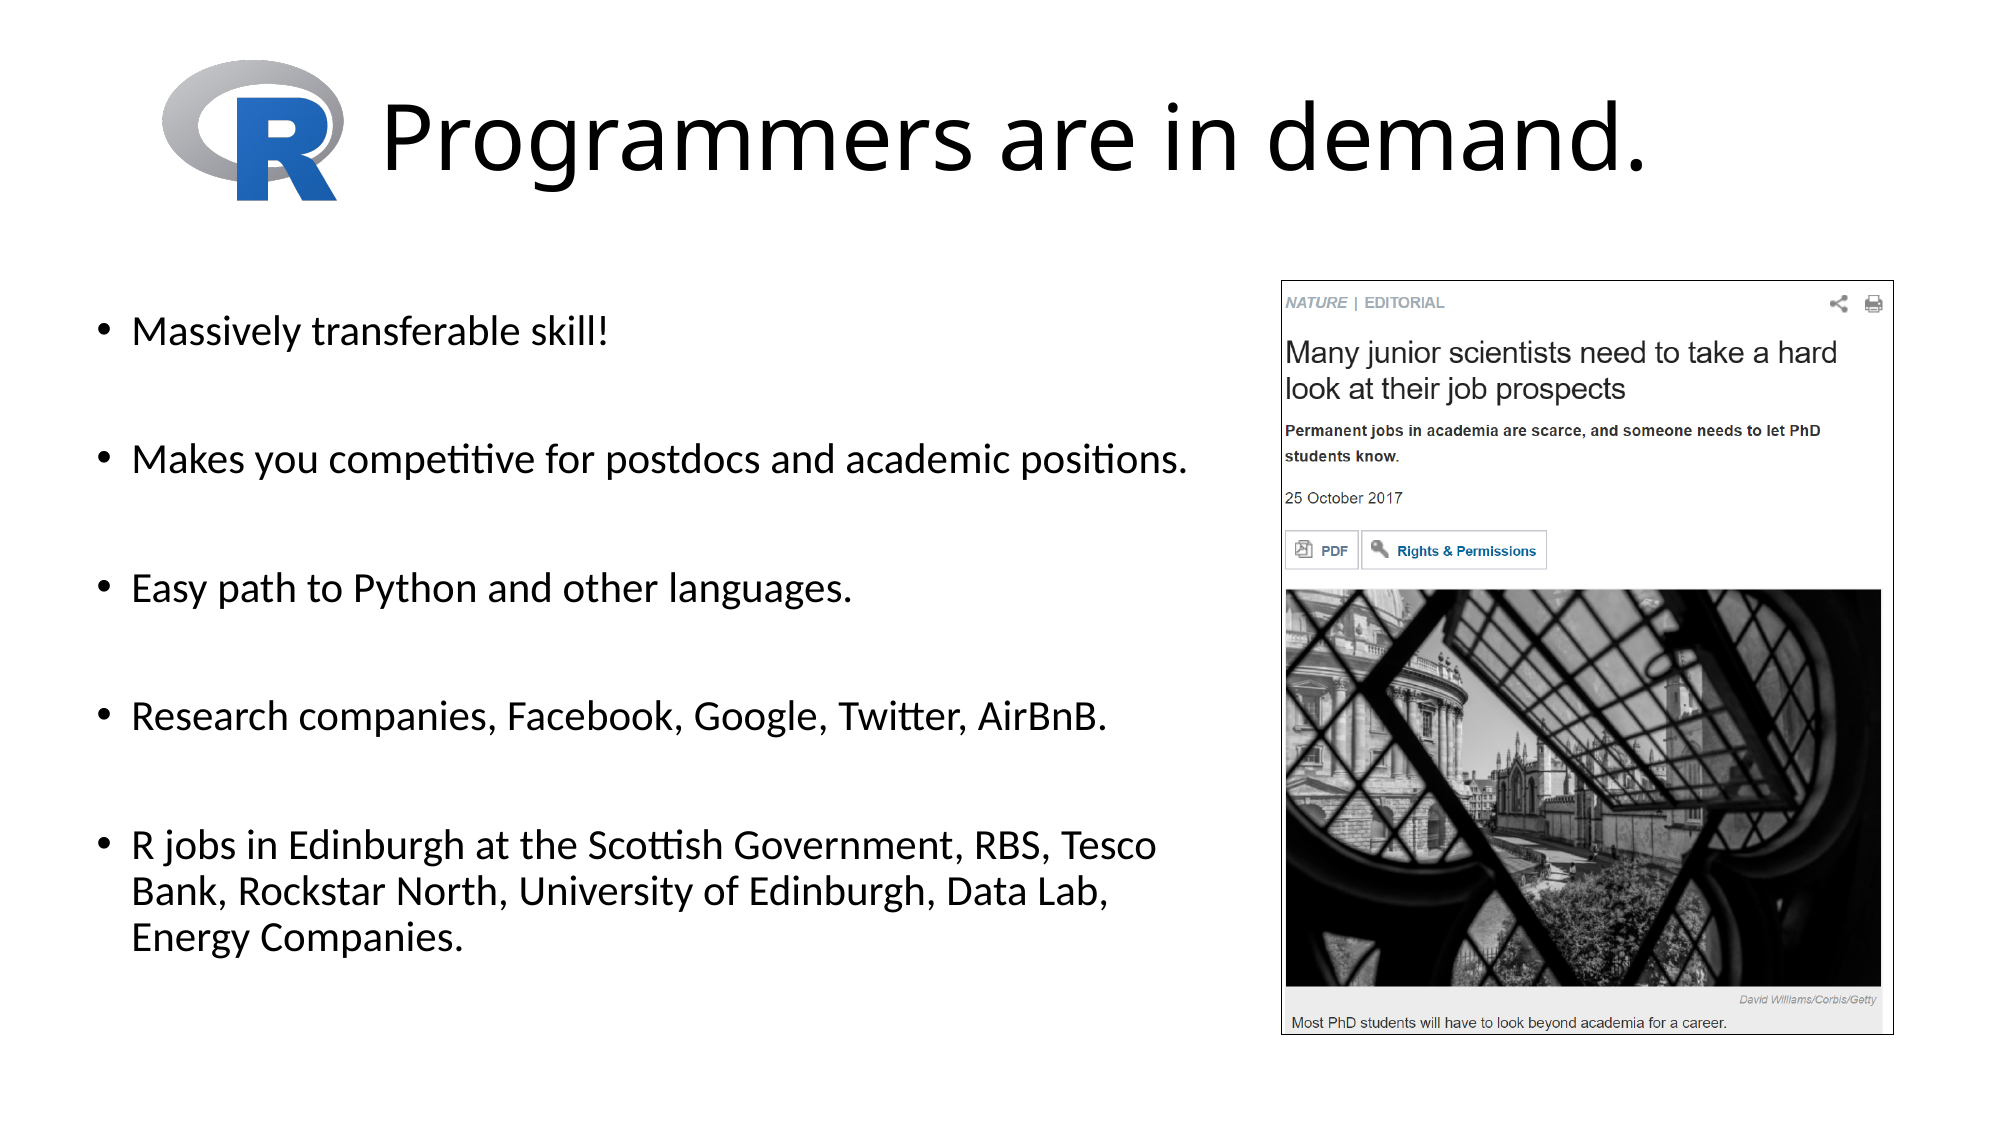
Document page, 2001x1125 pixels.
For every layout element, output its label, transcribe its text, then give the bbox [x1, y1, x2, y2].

title Programmers are in demand. [364, 32, 1916, 250]
picture [161, 59, 344, 201]
list Massively transferable skill! Makes you competitive for postdocs and academic positions. Easy path to Python and other languages. Research companies, Facebook, Google, Twitter, AirBnB. R jobs in Edinburgh at the Scottish Government, RBS, Tesco Bank, Rockstar North, University of Edinburgh, Data Lab, Energy Companies. [81, 300, 1215, 1015]
picture [1281, 279, 1894, 1035]
